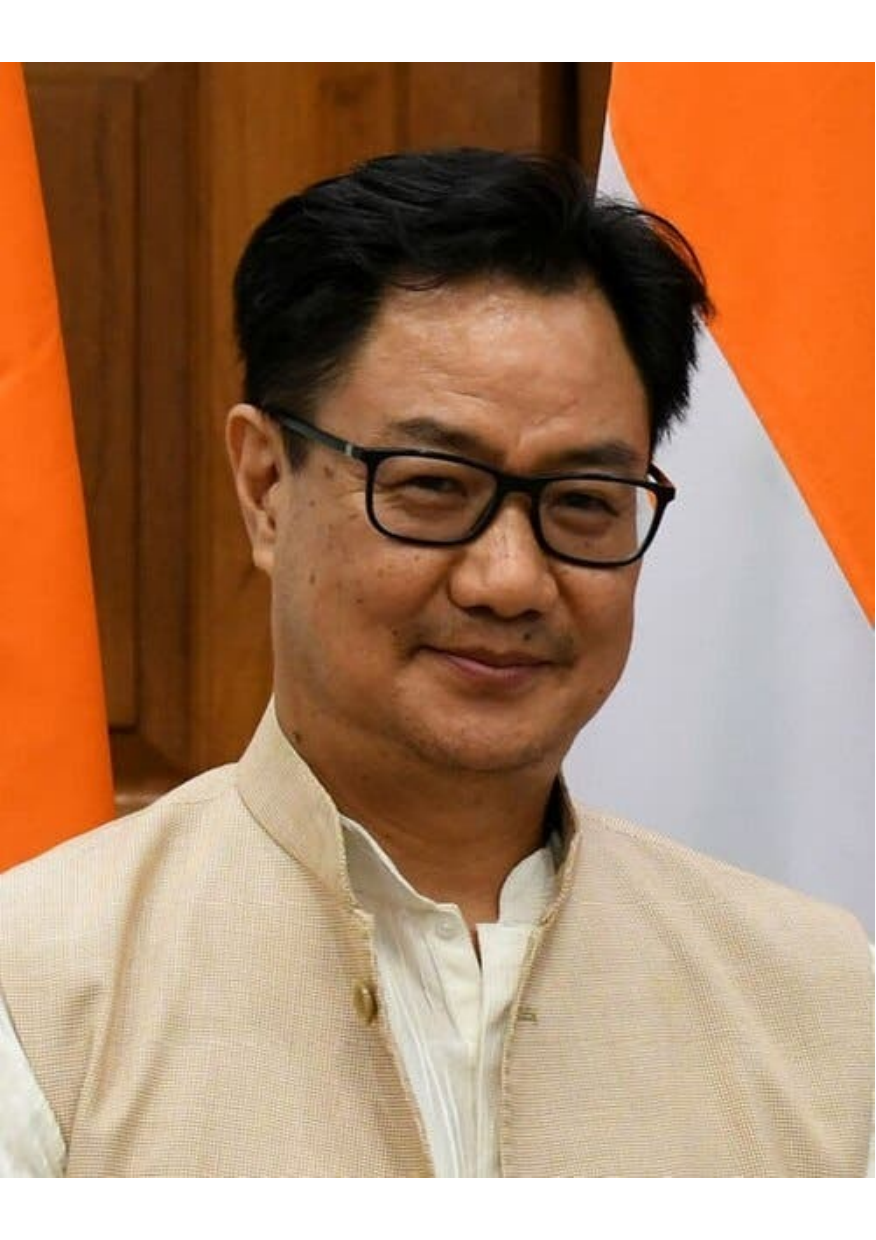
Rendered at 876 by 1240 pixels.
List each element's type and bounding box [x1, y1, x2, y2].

picture [0, 62, 875, 1178]
